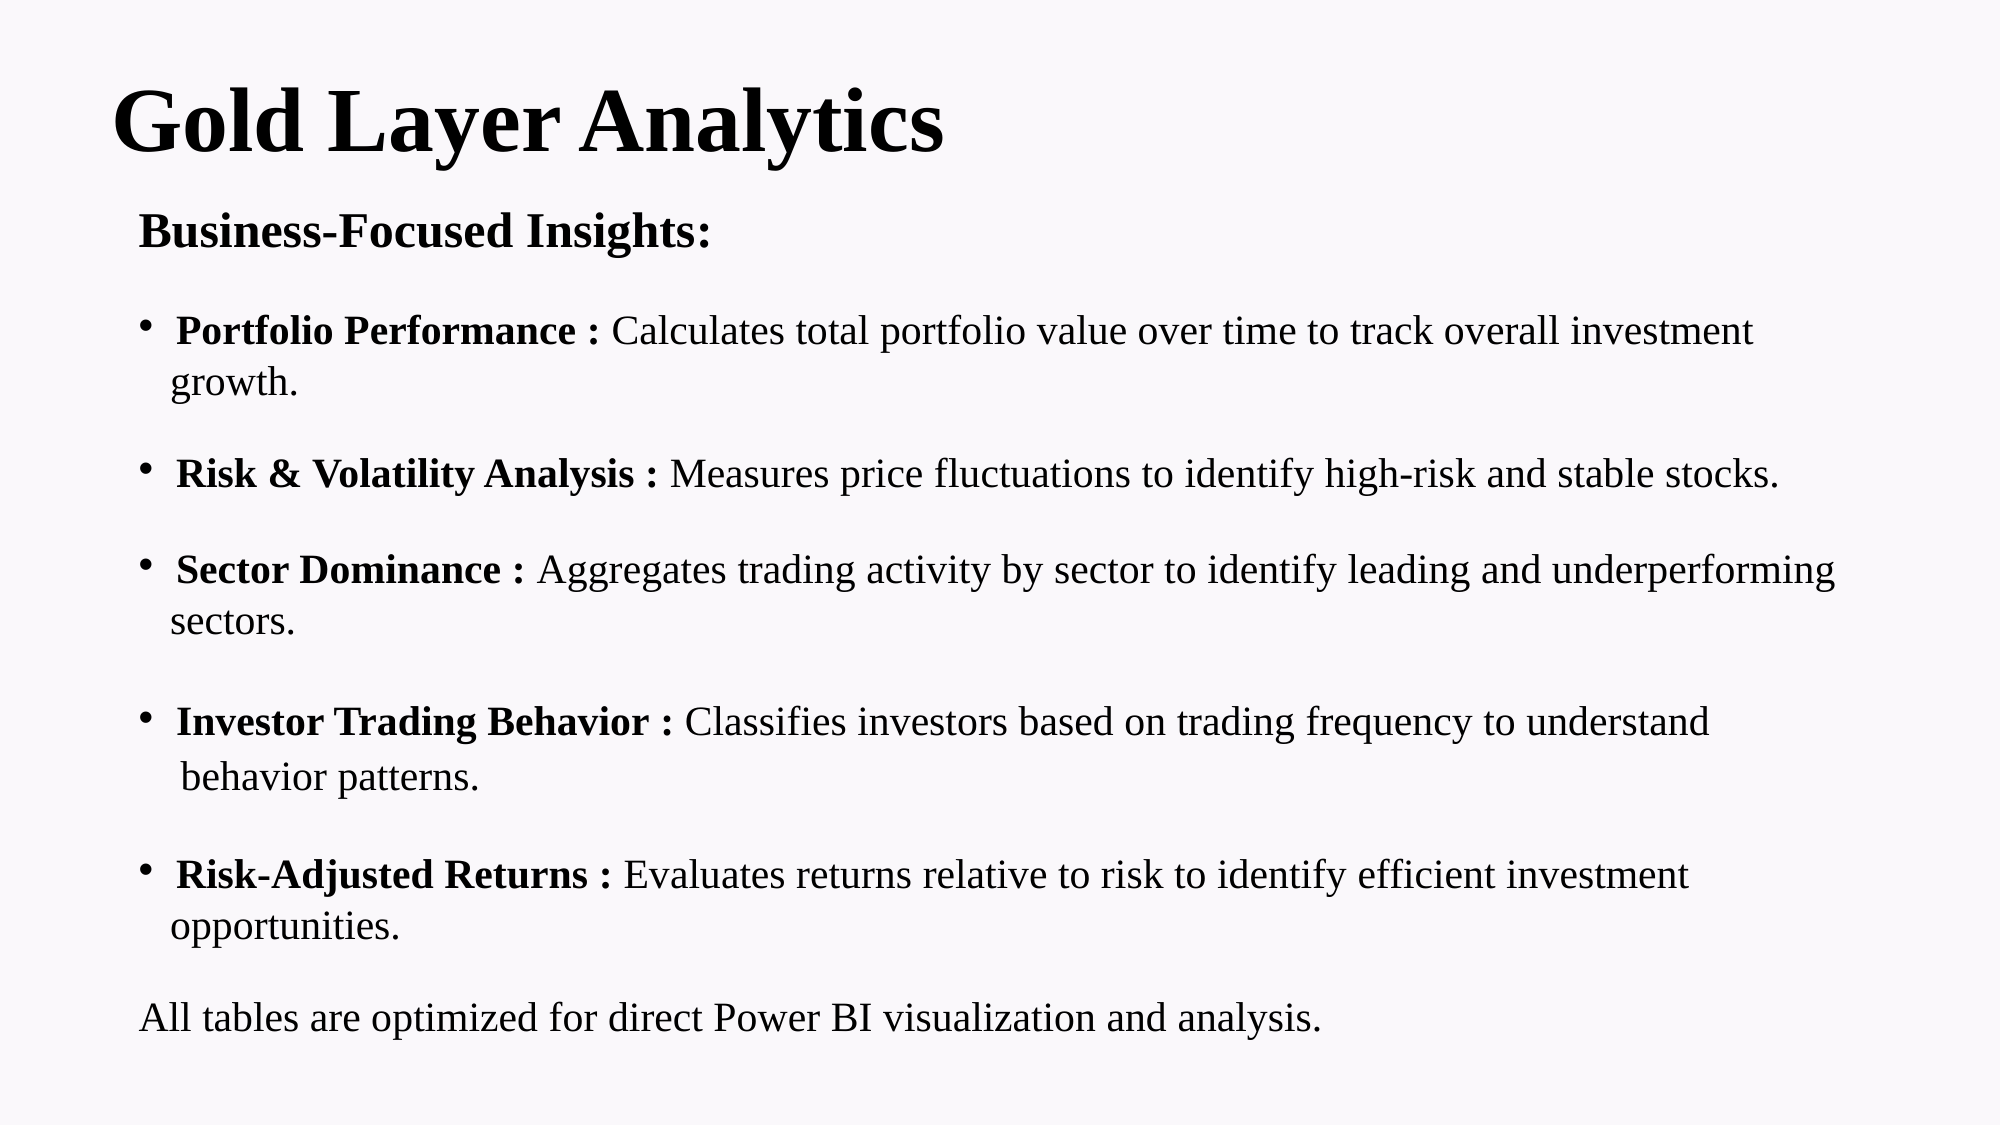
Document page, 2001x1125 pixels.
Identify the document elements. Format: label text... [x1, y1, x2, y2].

list Business-Focused Insights: Portfolio Performance : Calculates total portfolio value over time to track overall investment growth. Risk & Volatility Analysis : Measures price fluctuations to identify high-risk and stable stocks. Sector Dominance : Aggregates trading activity by sector to identify leading and underperforming sectors. Investor Trading Behavior : Classifies investors based on trading frequency to understand behavior patterns. Risk-Adjusted Returns : Evaluates returns relative to risk to identify efficient investment opportunities. All tables are optimized for direct Power BI visualization and analysis. [123, 216, 1921, 932]
title Gold Layer Analytics [96, 39, 1785, 205]
